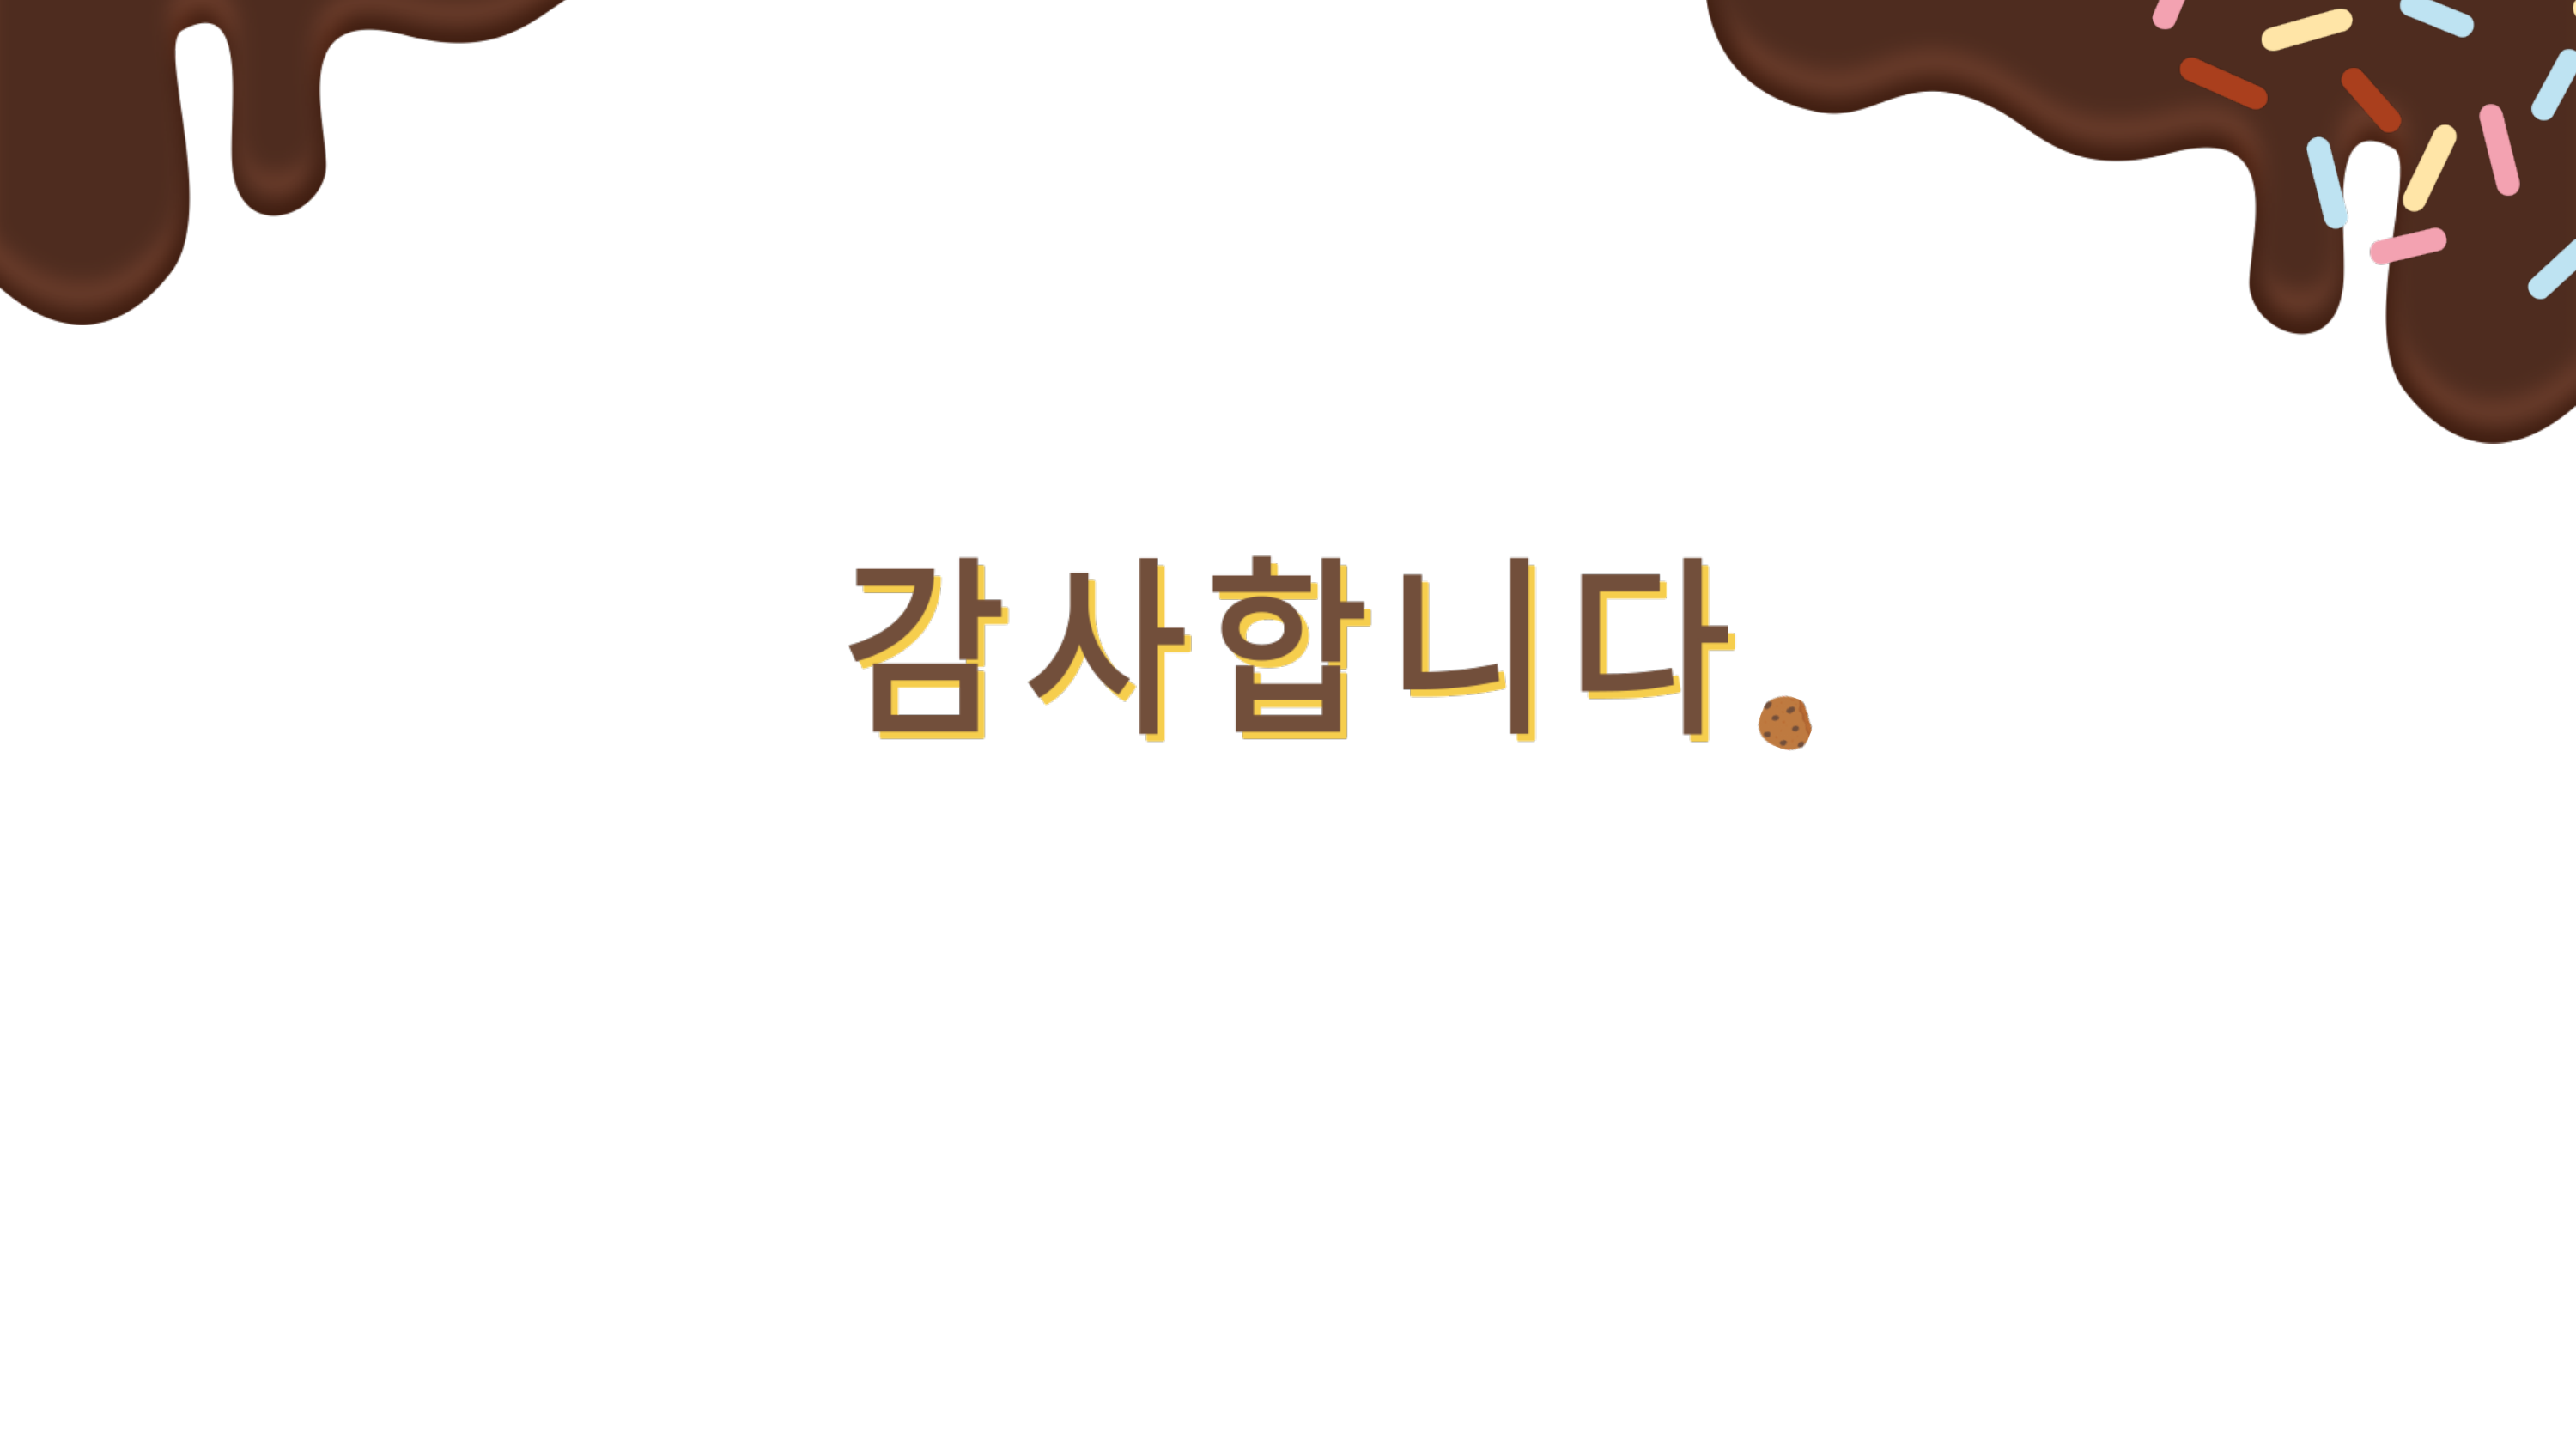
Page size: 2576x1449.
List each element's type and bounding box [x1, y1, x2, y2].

text_box [0, 0, 870, 326]
text_box [1705, 0, 2576, 445]
picture [455, 493, 1827, 822]
text_box [1759, 695, 1814, 749]
